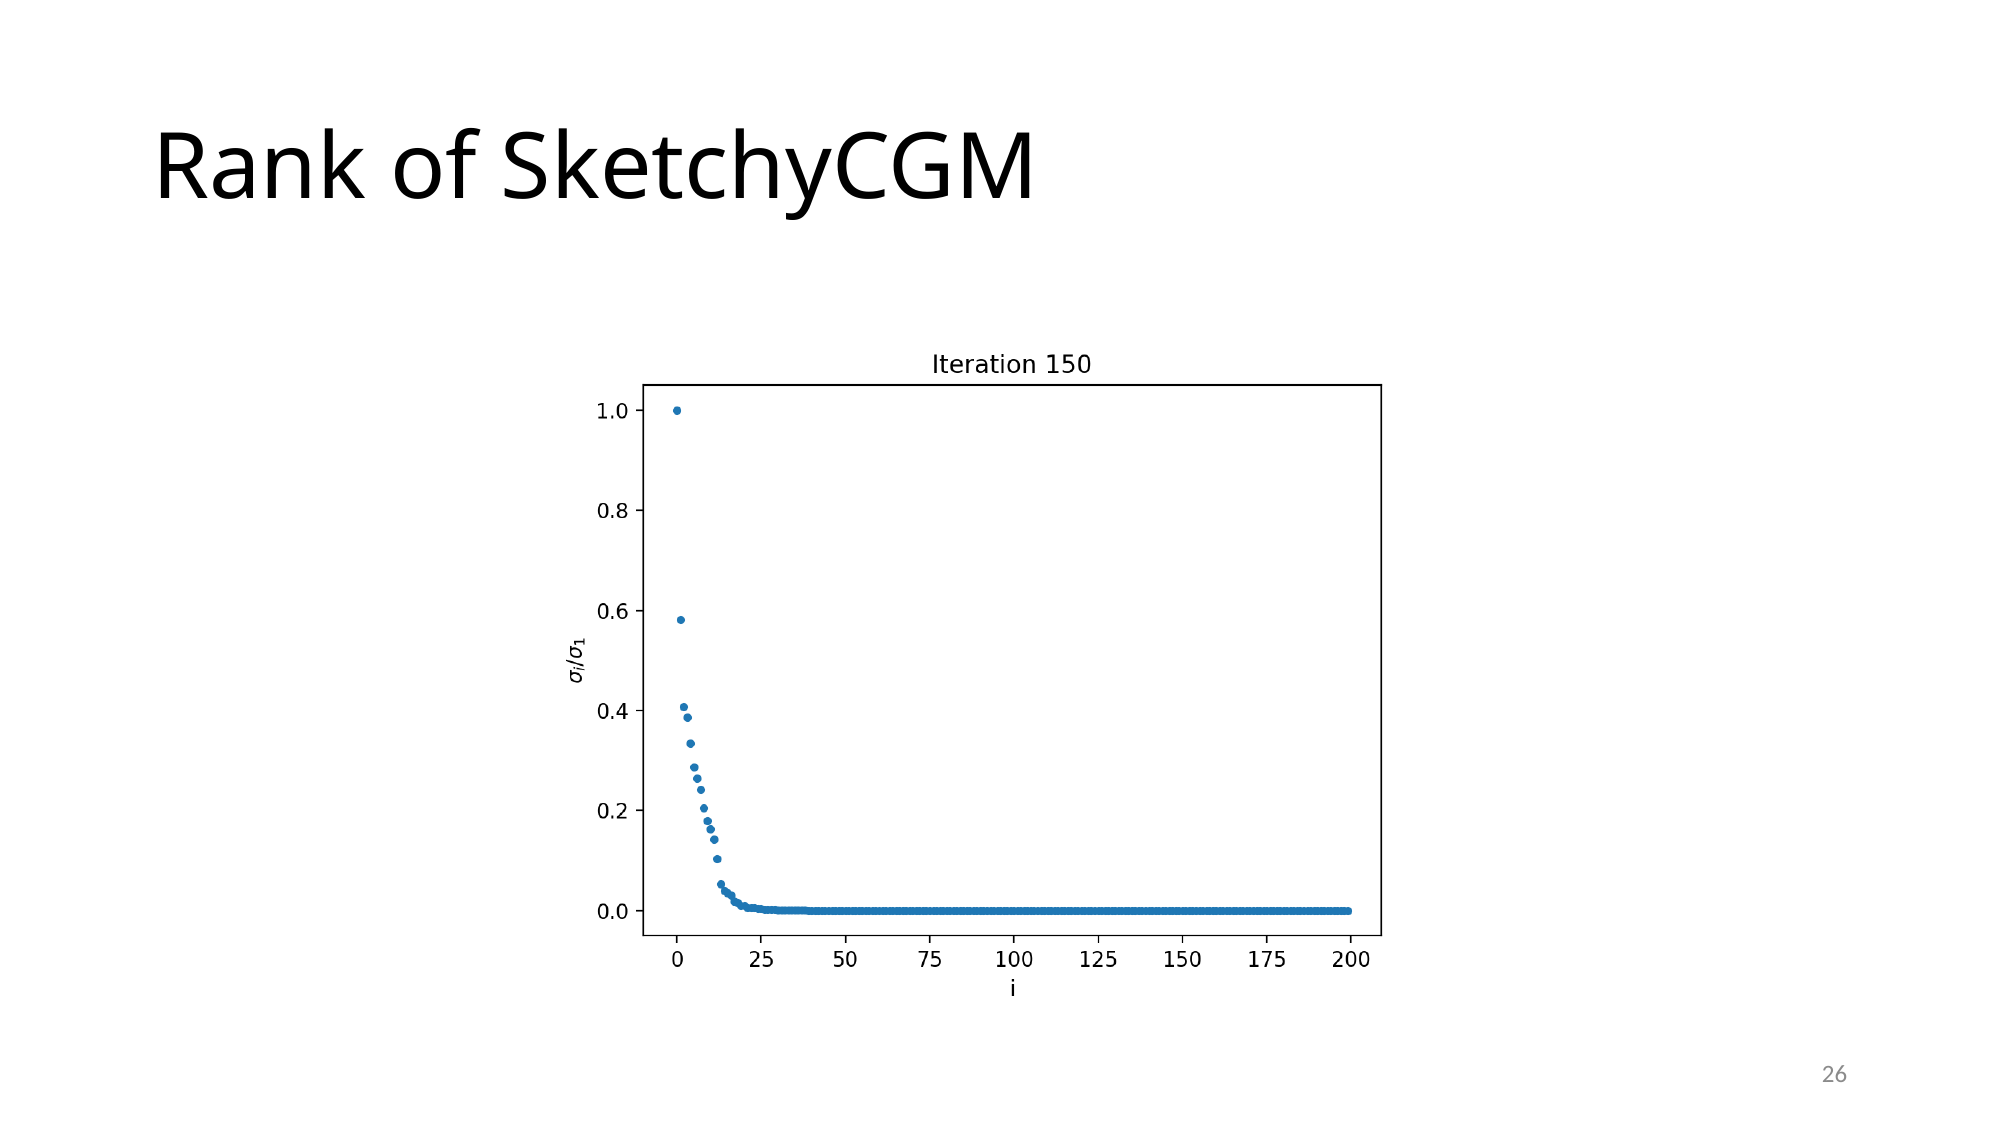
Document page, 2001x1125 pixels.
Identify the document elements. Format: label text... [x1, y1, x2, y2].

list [524, 299, 1476, 1014]
title Rank of SketchyCGM [137, 59, 1863, 278]
slide_number 26 [1412, 1042, 1863, 1103]
